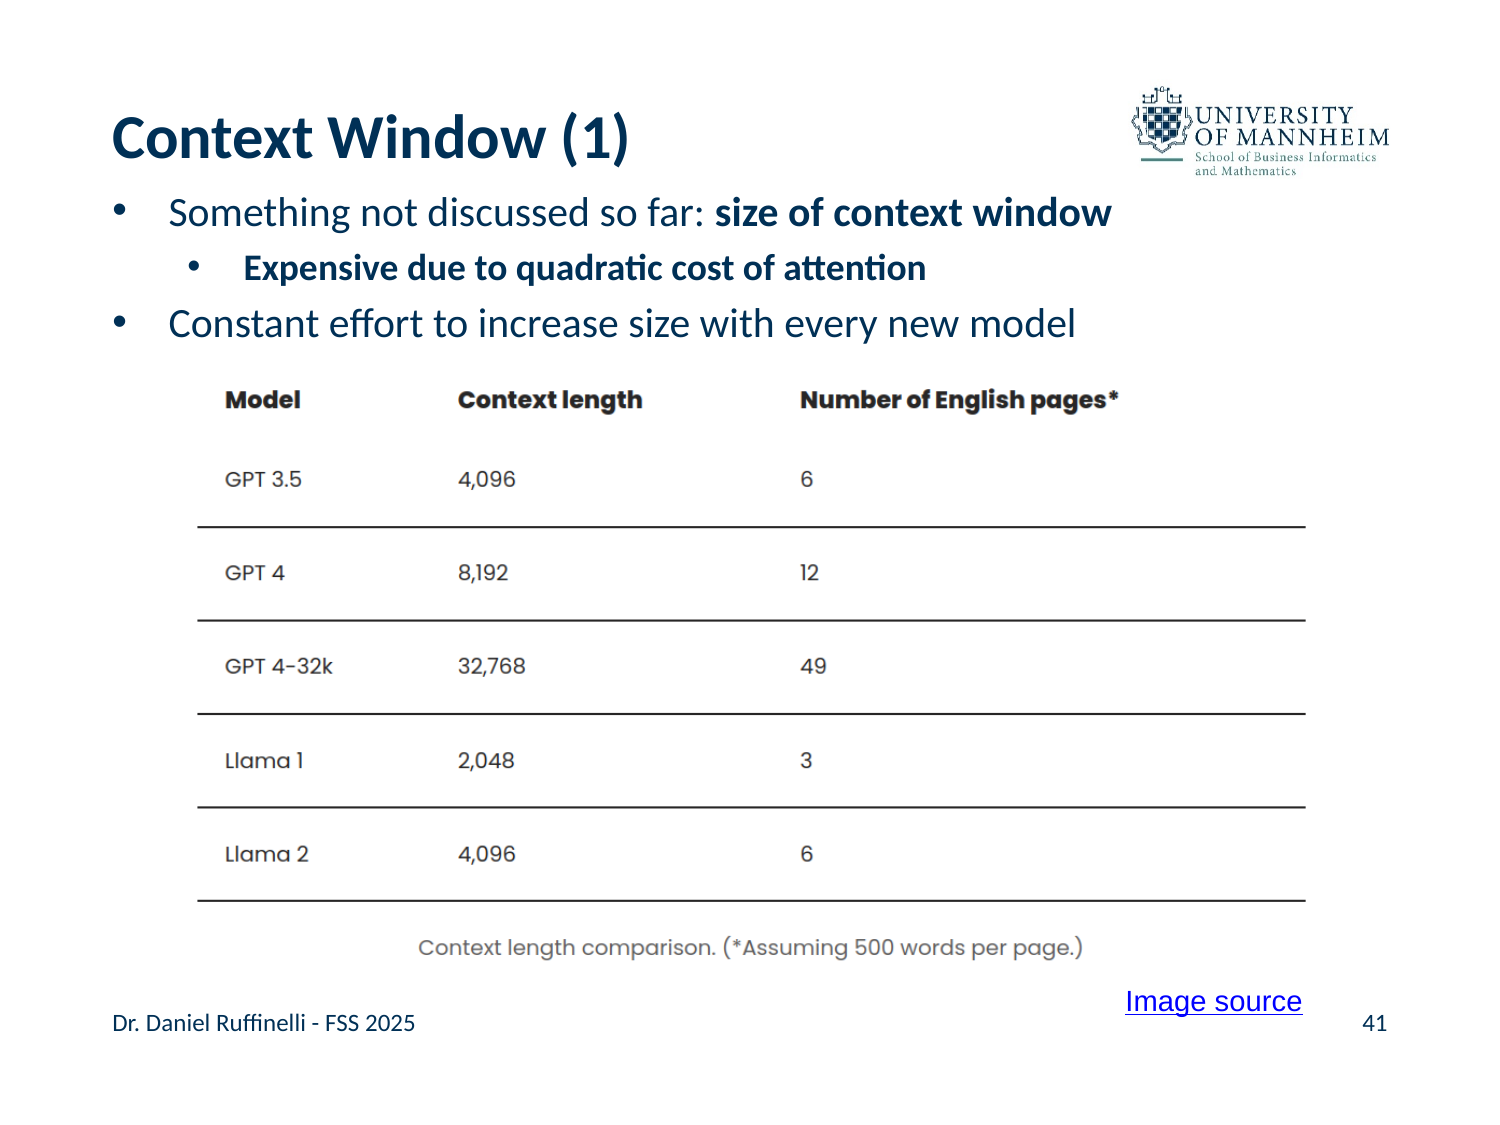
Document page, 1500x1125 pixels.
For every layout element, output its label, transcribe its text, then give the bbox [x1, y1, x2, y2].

text_box Image source [1110, 978, 1325, 1026]
title Context Window (1) [112, 95, 1055, 184]
picture [1095, 57, 1425, 211]
footer Dr. Daniel Ruffinelli - FSS 2025 [112, 1006, 588, 1036]
slide_number 41 [1214, 1006, 1388, 1036]
list Something not discussed so far: size of context window Expensive due to quadratic cost of attention Constant effort to increase size with every new model [112, 184, 1388, 992]
picture [177, 368, 1325, 972]
